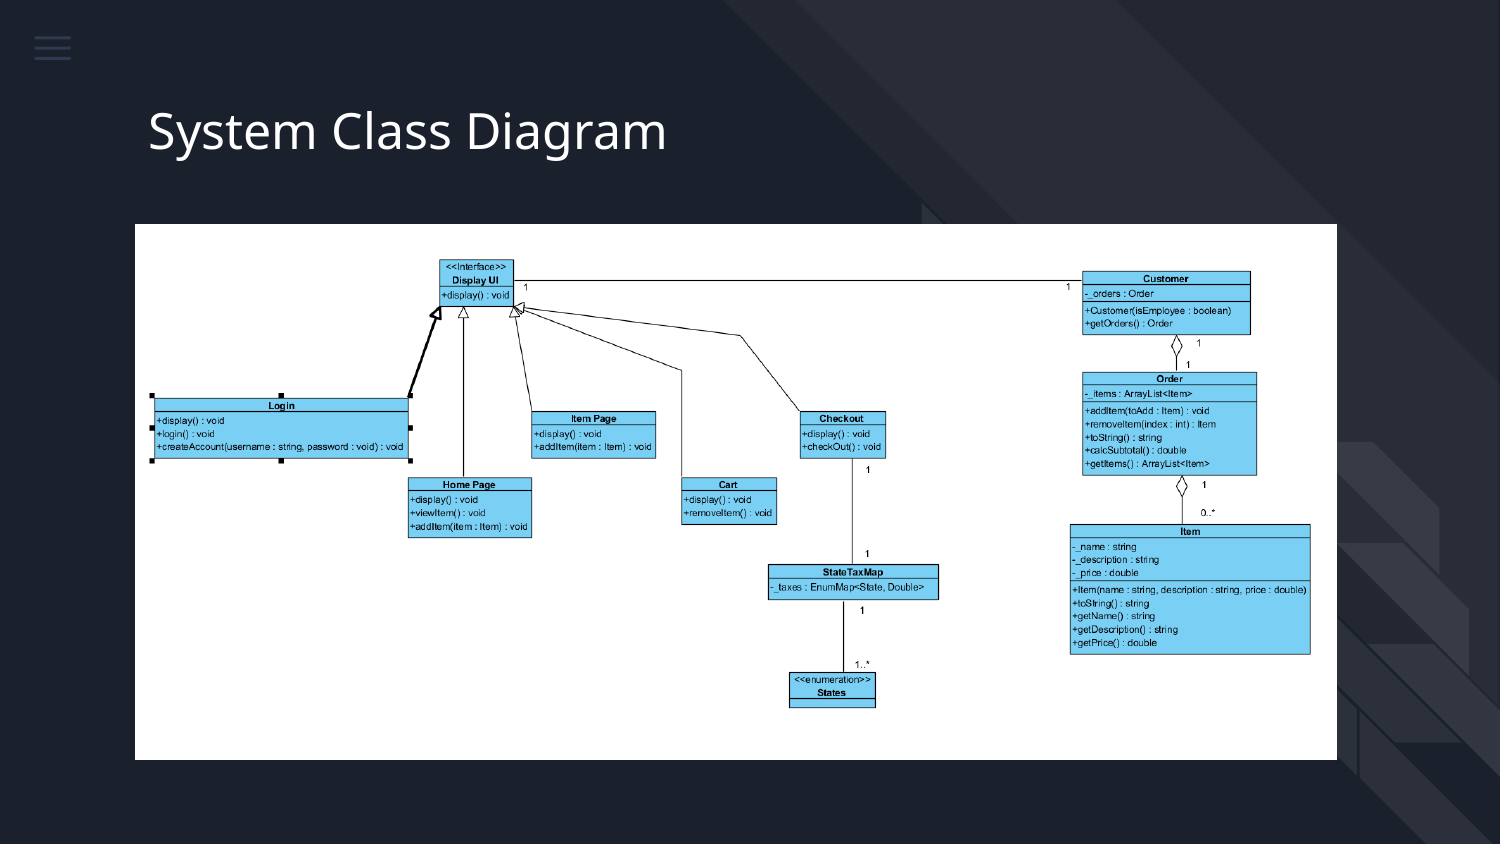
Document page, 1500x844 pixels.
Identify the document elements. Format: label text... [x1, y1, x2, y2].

text_box System Class Diagram [133, 84, 1338, 225]
picture [134, 224, 1337, 760]
